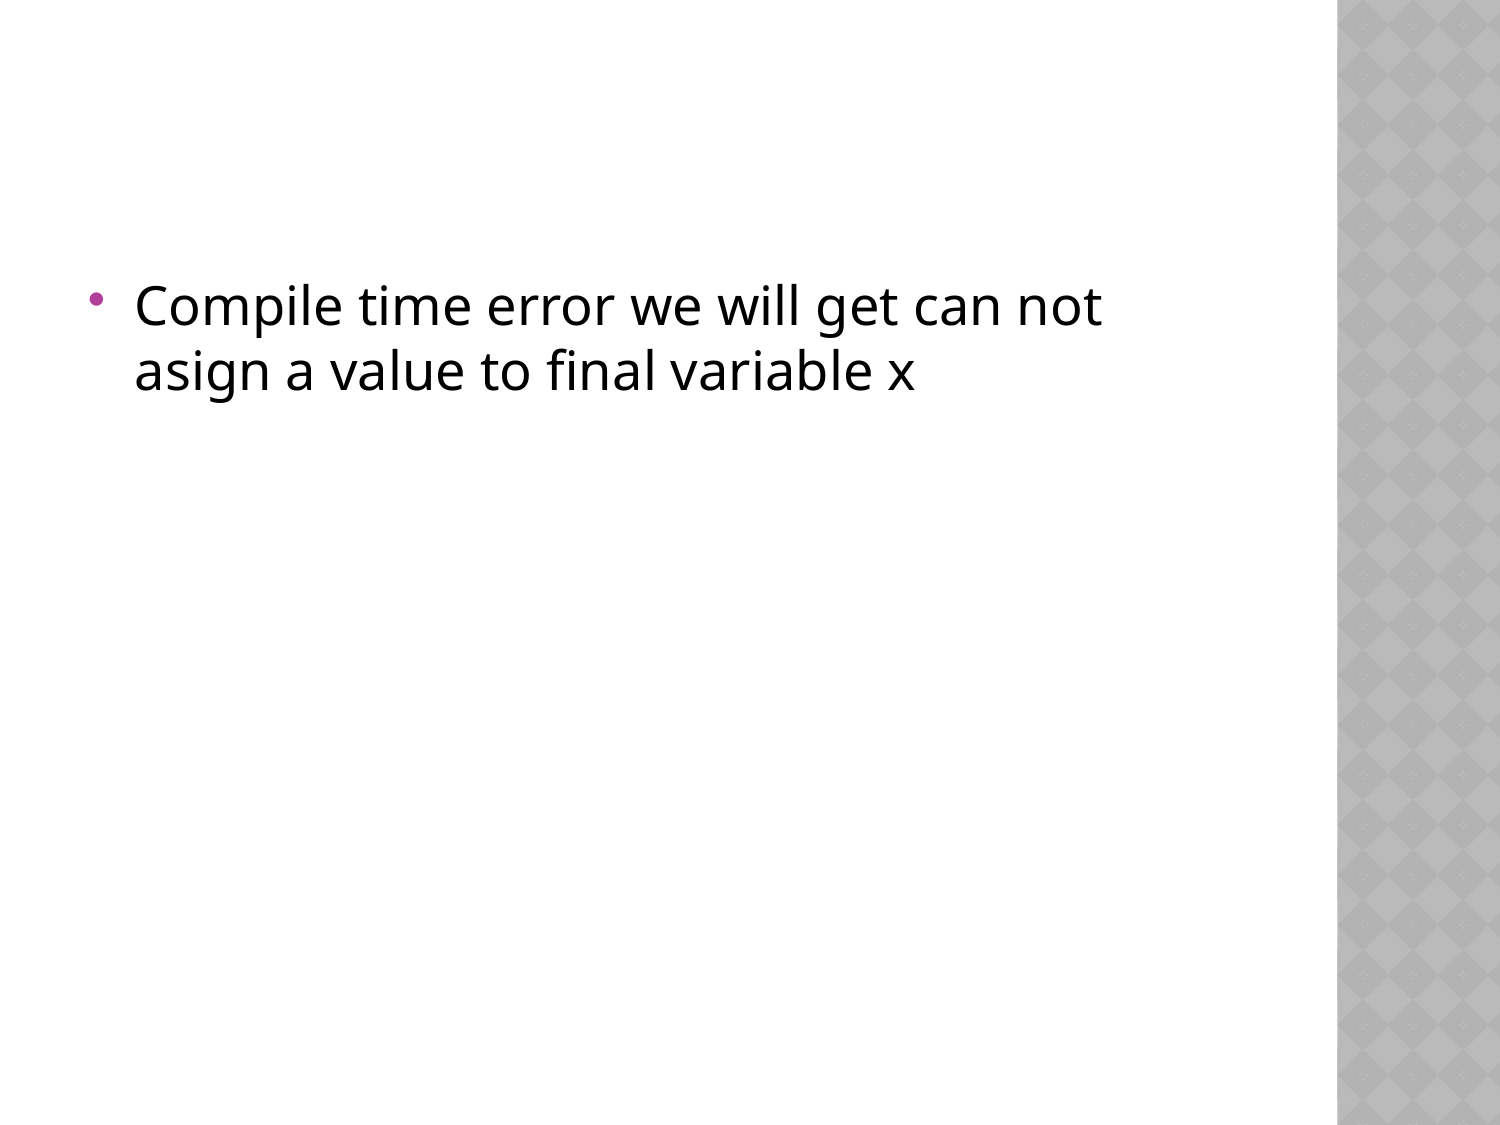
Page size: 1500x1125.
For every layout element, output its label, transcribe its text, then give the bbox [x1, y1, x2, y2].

list Compile time error we will get can not asign a value to final variable x [75, 264, 1263, 1059]
